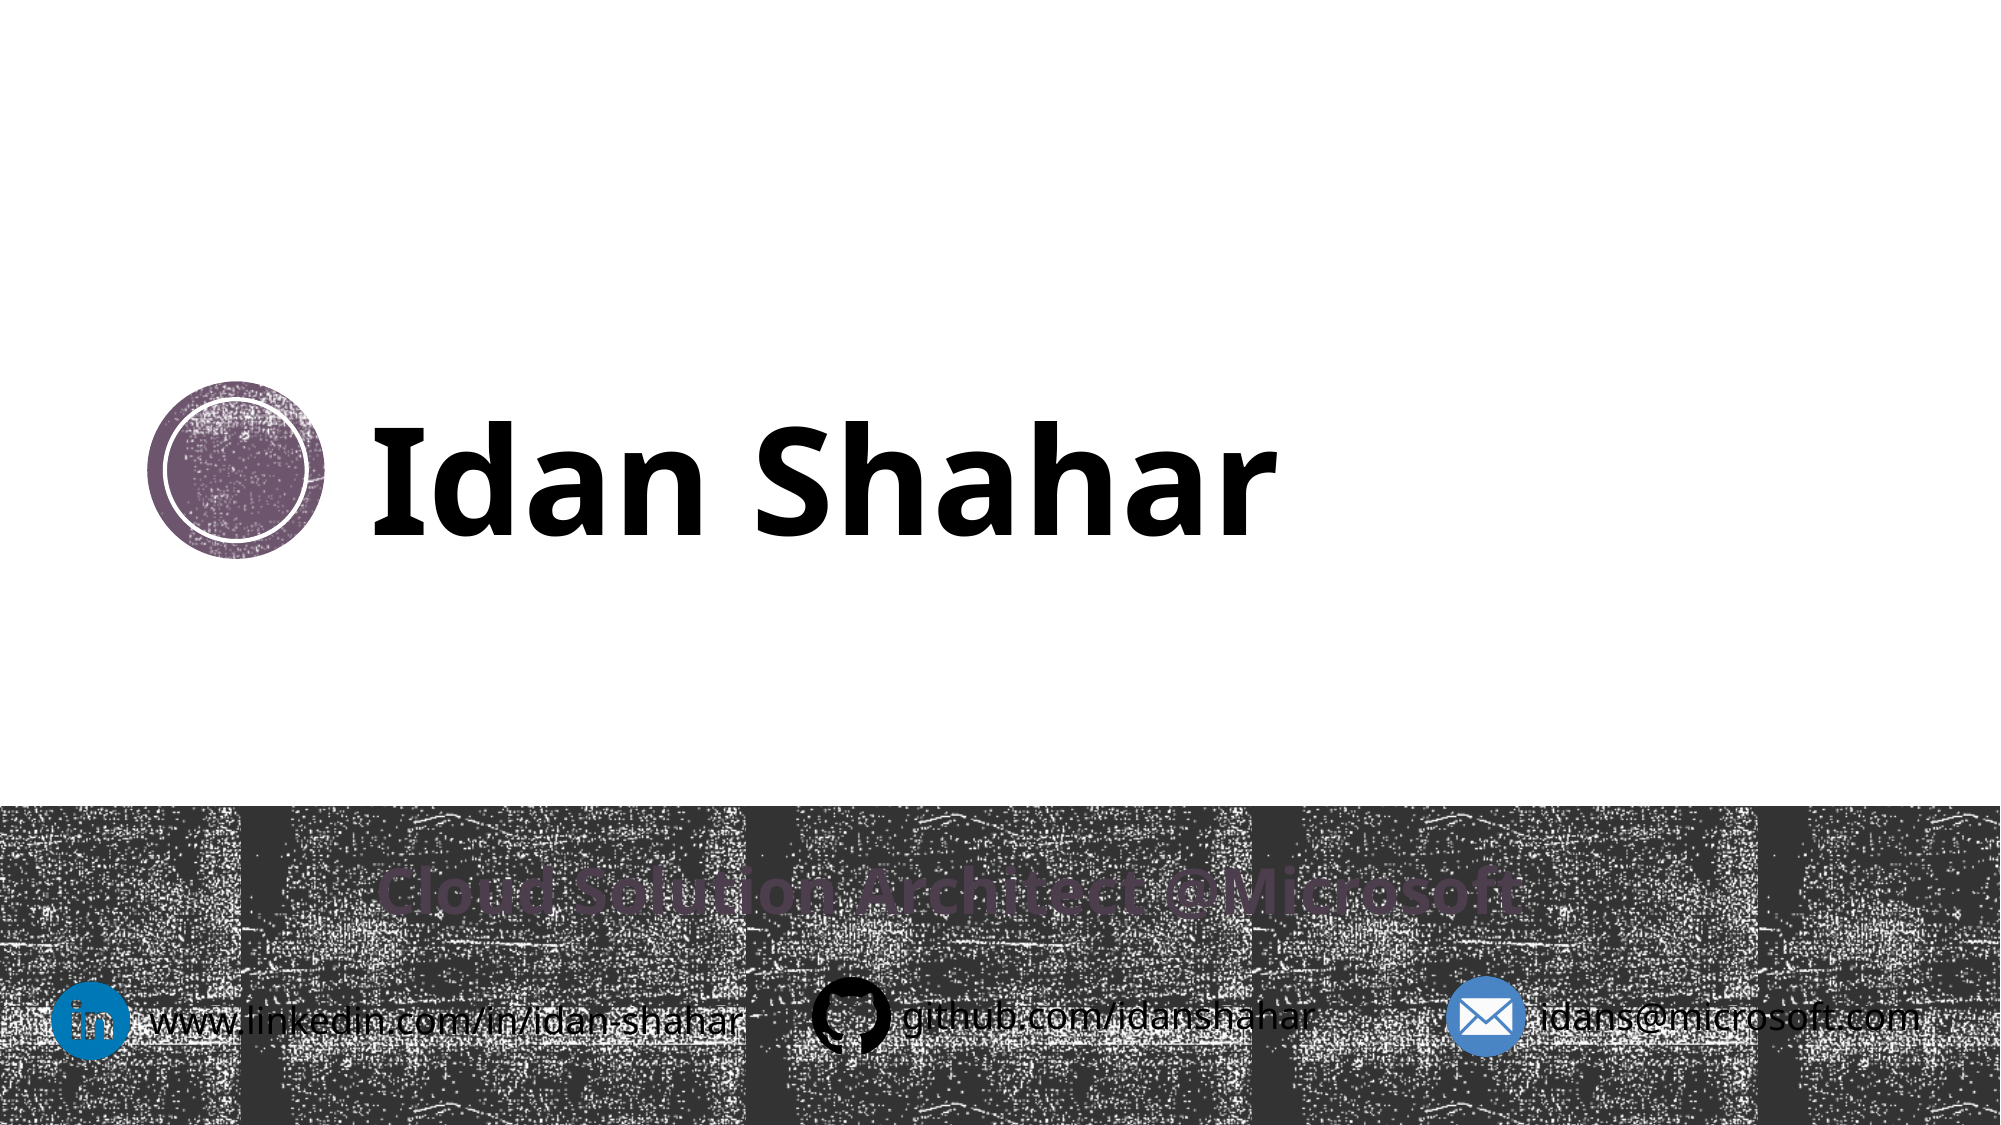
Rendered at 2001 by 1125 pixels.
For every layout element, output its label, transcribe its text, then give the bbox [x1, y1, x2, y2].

list Cloud Solution Architect @Microsoft [0, 707, 2000, 1020]
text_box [50, 977, 761, 1060]
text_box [1448, 978, 1934, 1054]
title Idan Shahar [355, 201, 1878, 707]
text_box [816, 977, 1327, 1052]
